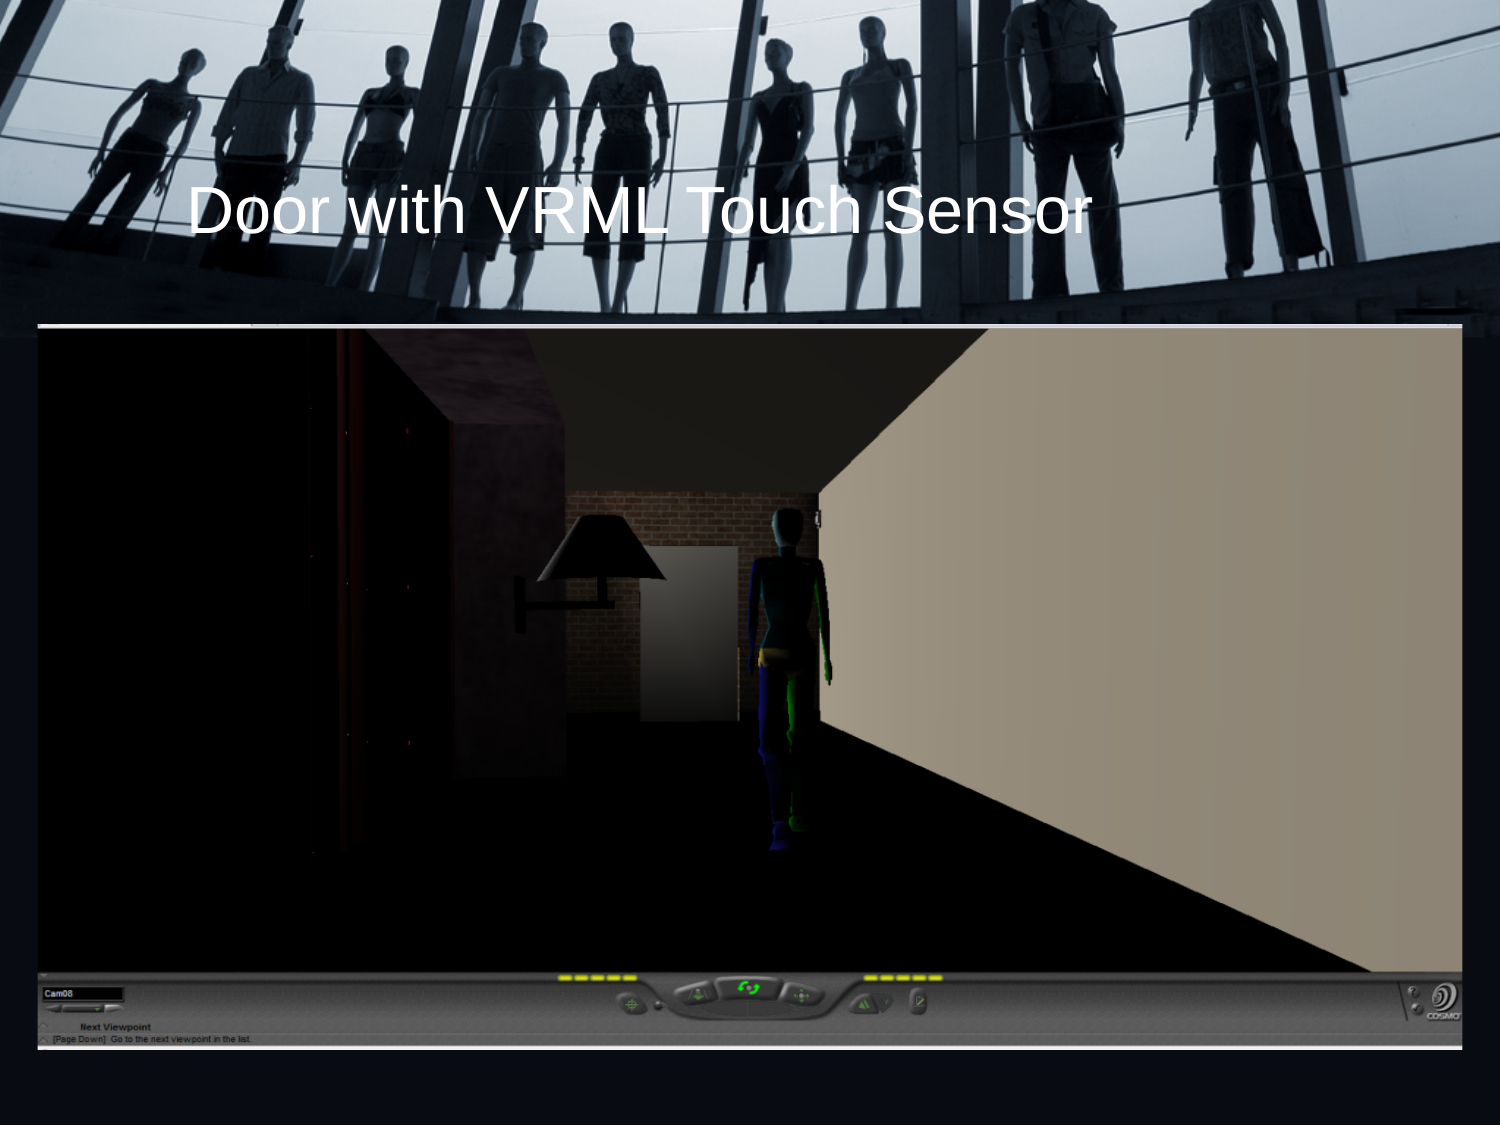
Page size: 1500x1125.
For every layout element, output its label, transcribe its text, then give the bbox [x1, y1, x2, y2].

picture [0, 0, 1500, 1125]
title Door with VRML Touch Sensor [170, 165, 1164, 249]
